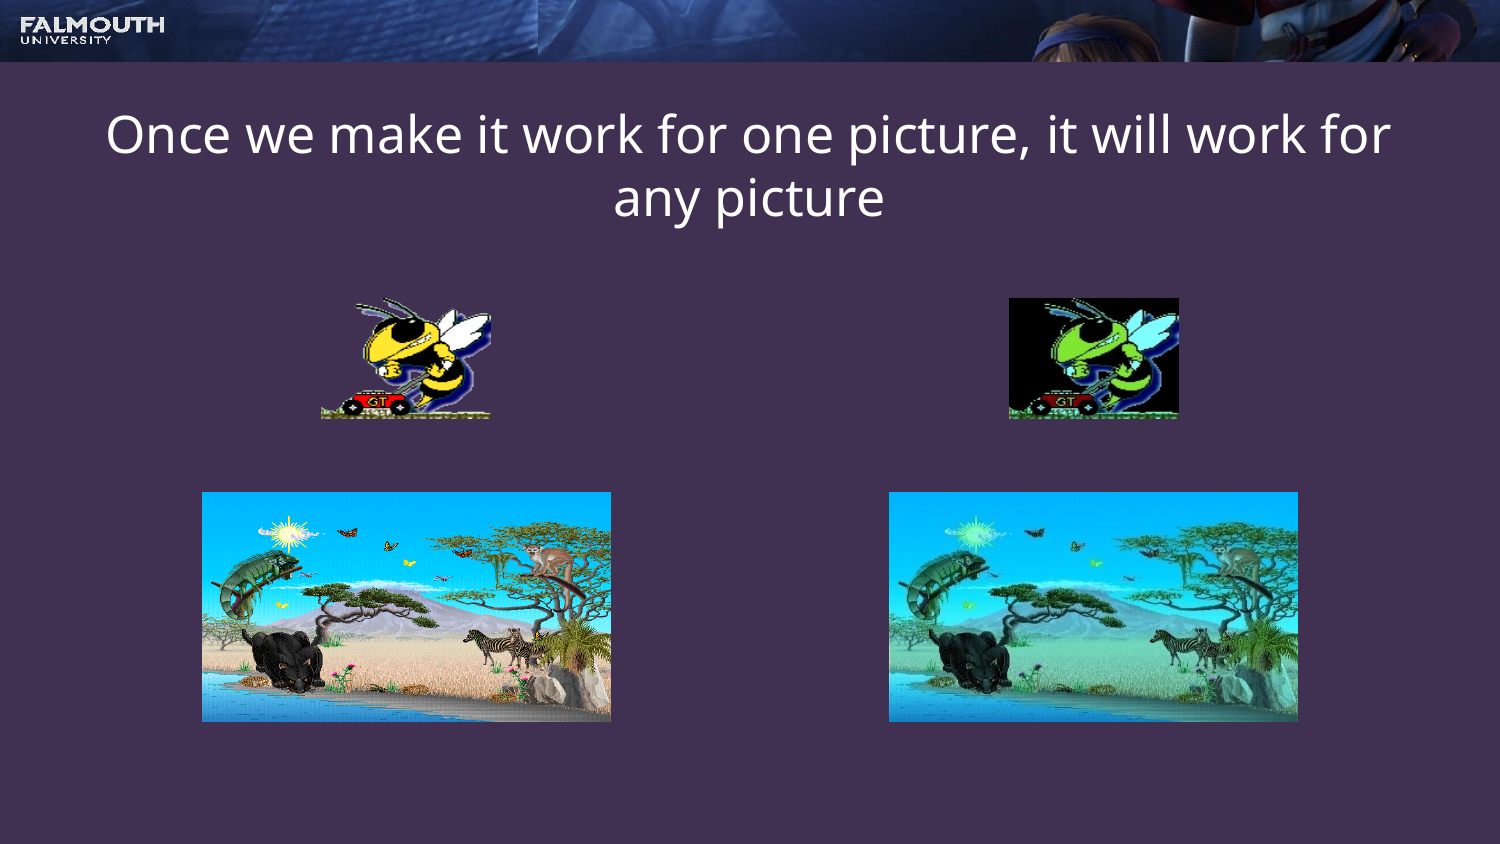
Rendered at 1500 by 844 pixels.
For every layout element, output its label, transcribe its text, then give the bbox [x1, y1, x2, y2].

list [1009, 298, 1179, 419]
picture [0, 0, 1500, 62]
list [201, 491, 611, 723]
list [321, 298, 491, 419]
title Once we make it work for one picture, it will work for any picture [75, 93, 1425, 235]
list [889, 491, 1299, 723]
